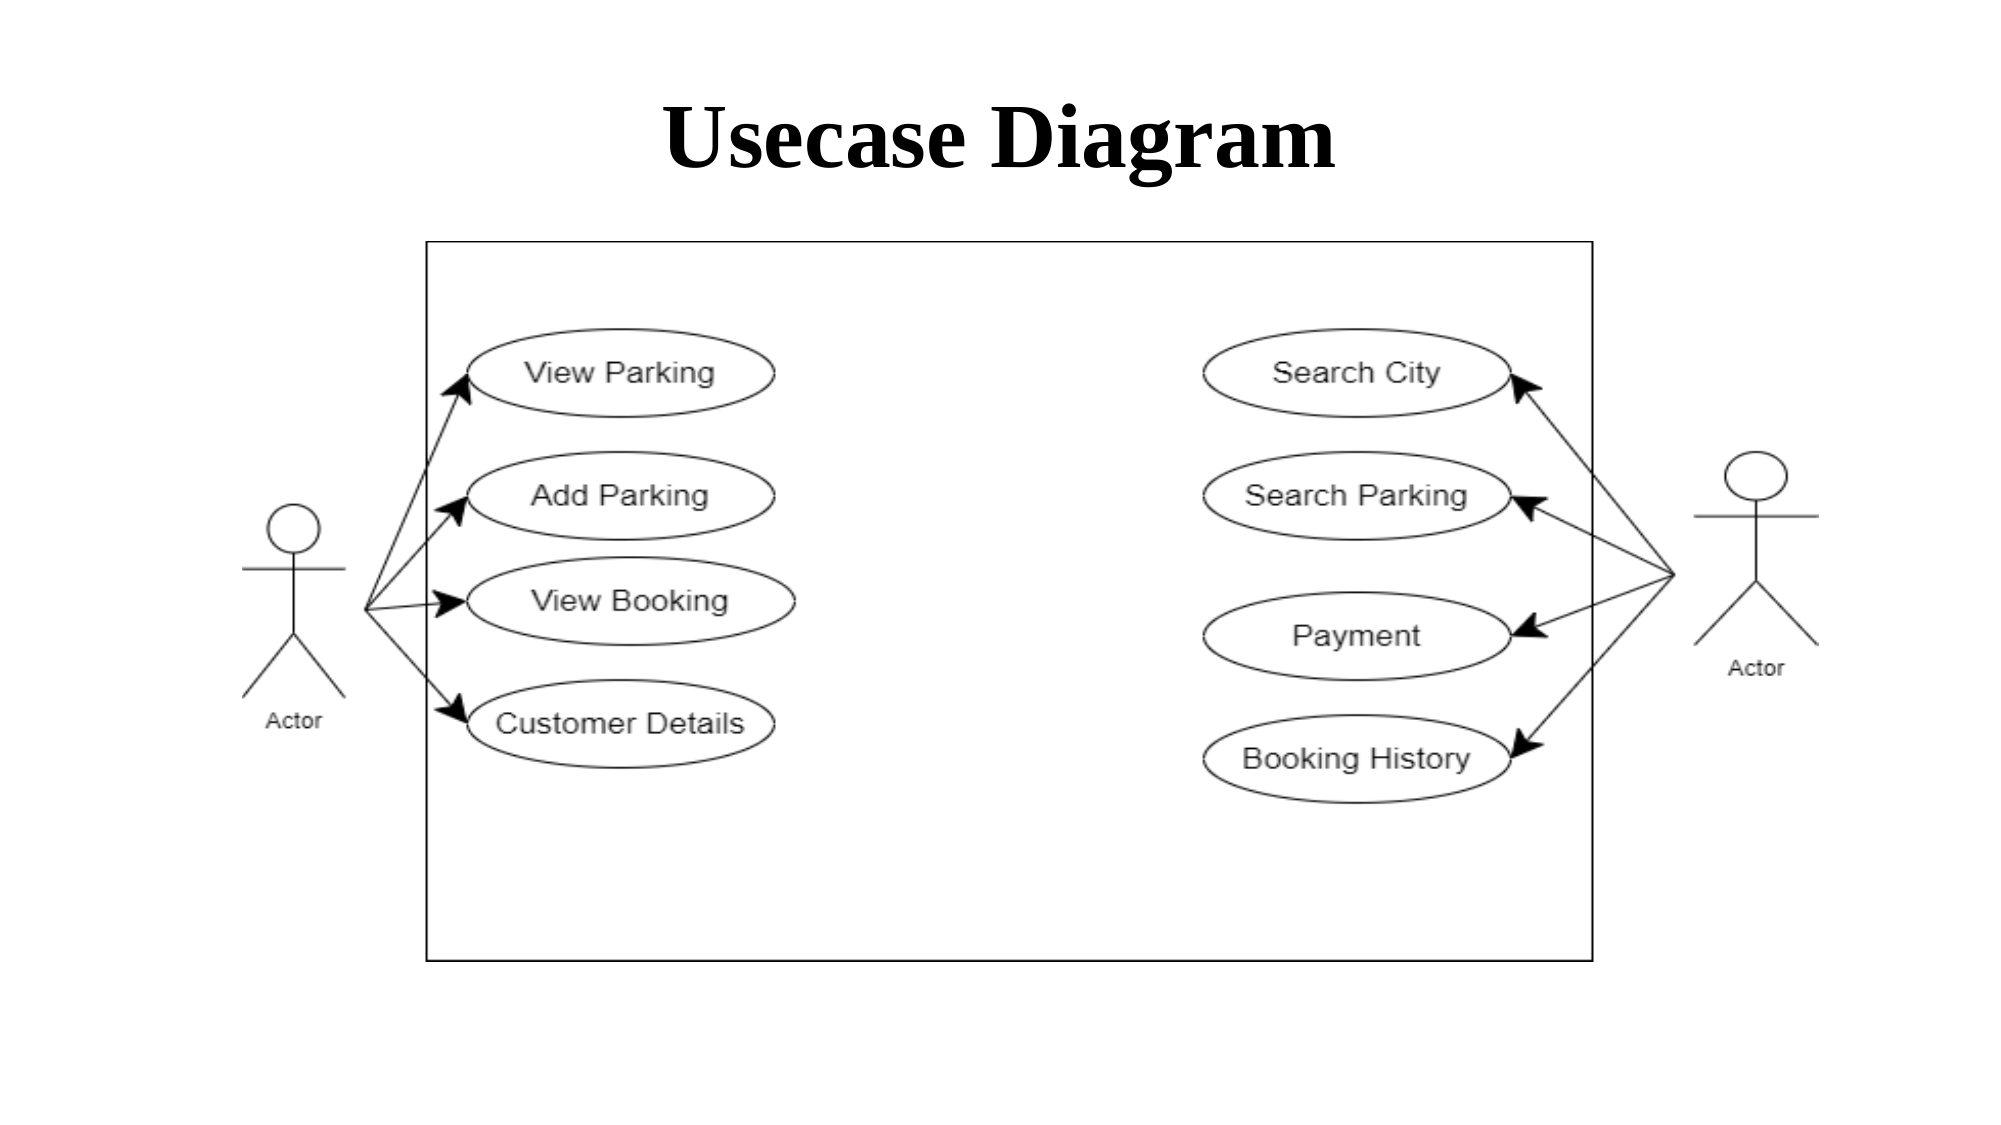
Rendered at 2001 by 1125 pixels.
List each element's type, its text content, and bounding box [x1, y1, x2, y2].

title Usecase Diagram [137, 59, 1863, 216]
picture [242, 241, 1819, 962]
